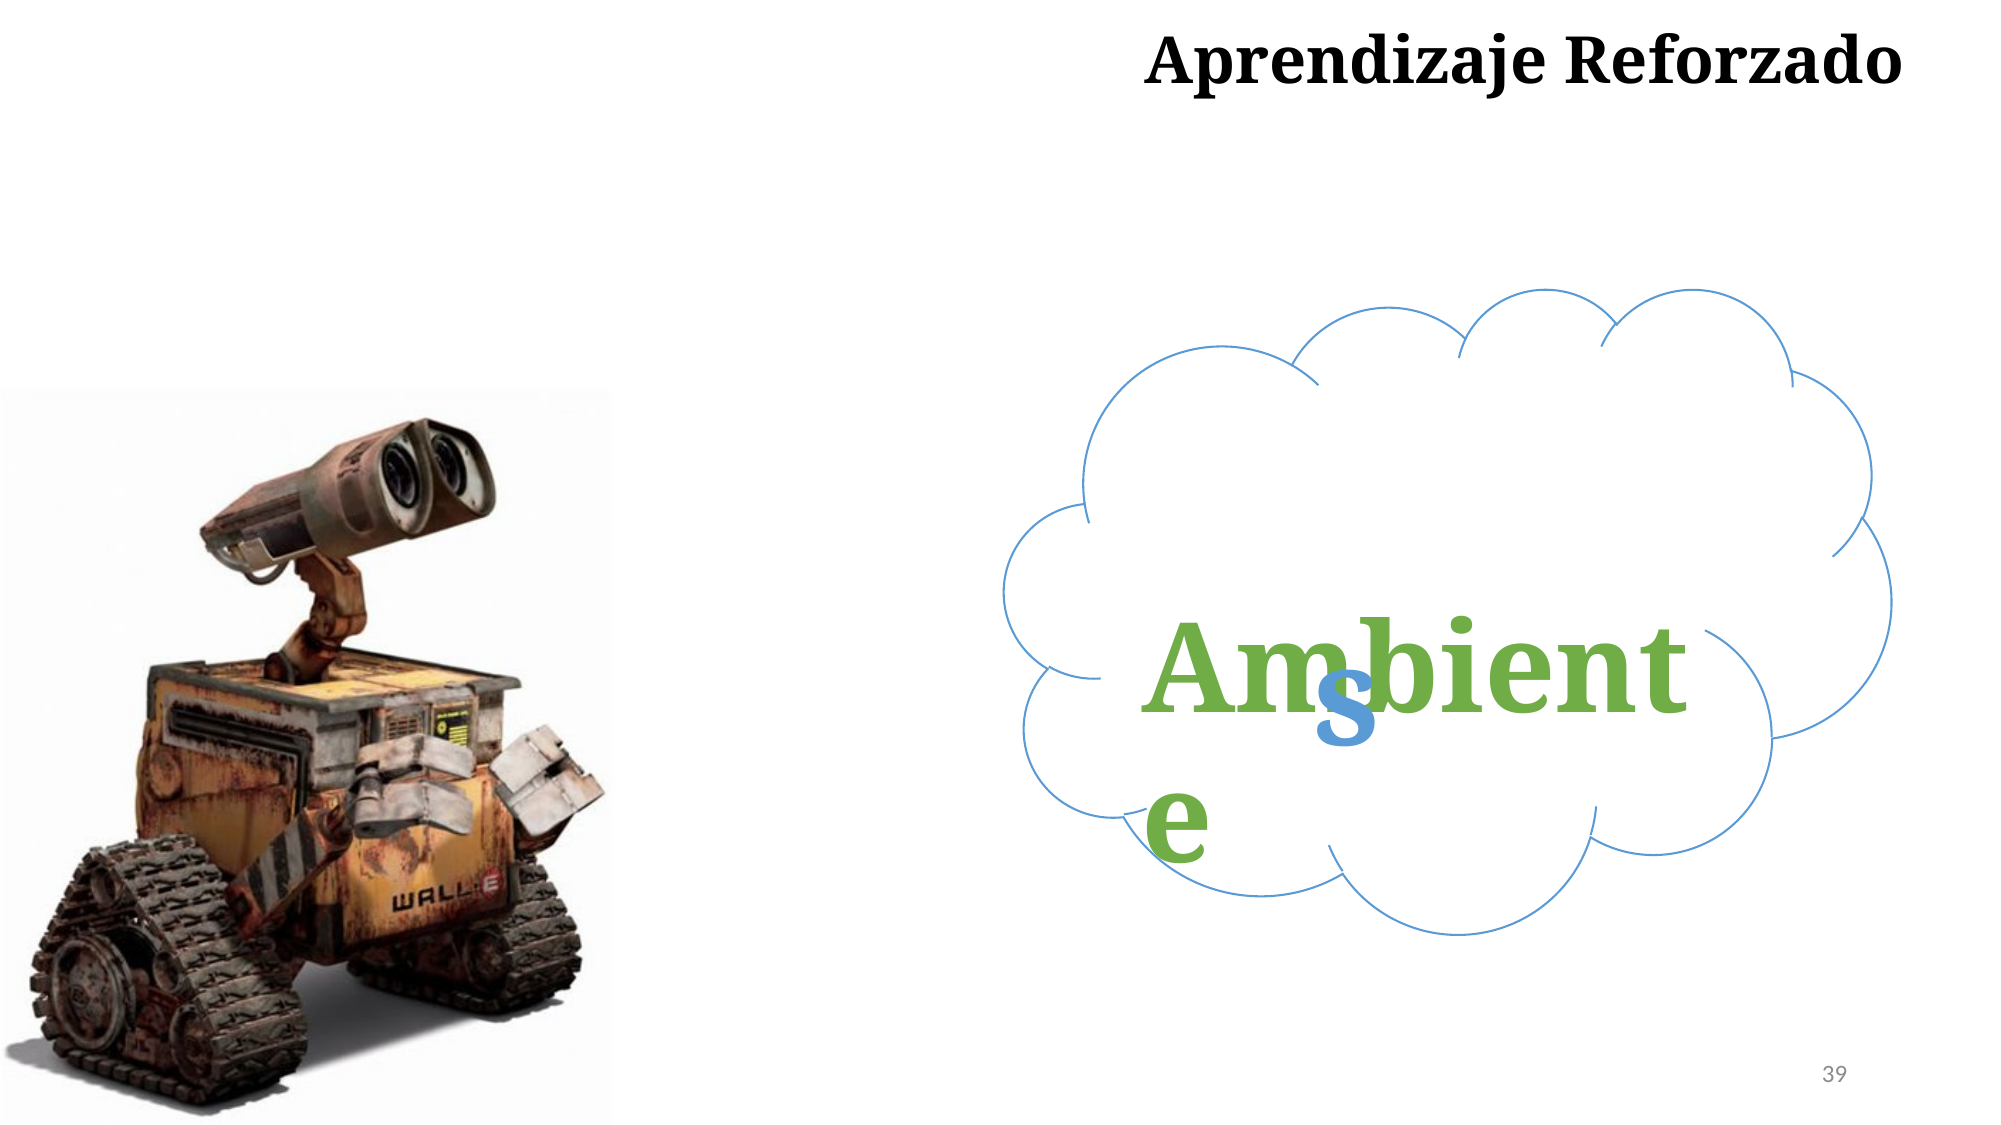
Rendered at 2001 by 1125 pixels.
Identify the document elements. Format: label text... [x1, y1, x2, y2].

text_box Ambiente [1002, 288, 1893, 936]
picture [0, 385, 616, 1125]
slide_number 39 [1412, 1042, 1863, 1103]
title Aprendizaje Reforzado [1129, 0, 1998, 126]
text_box s [1298, 600, 1697, 781]
